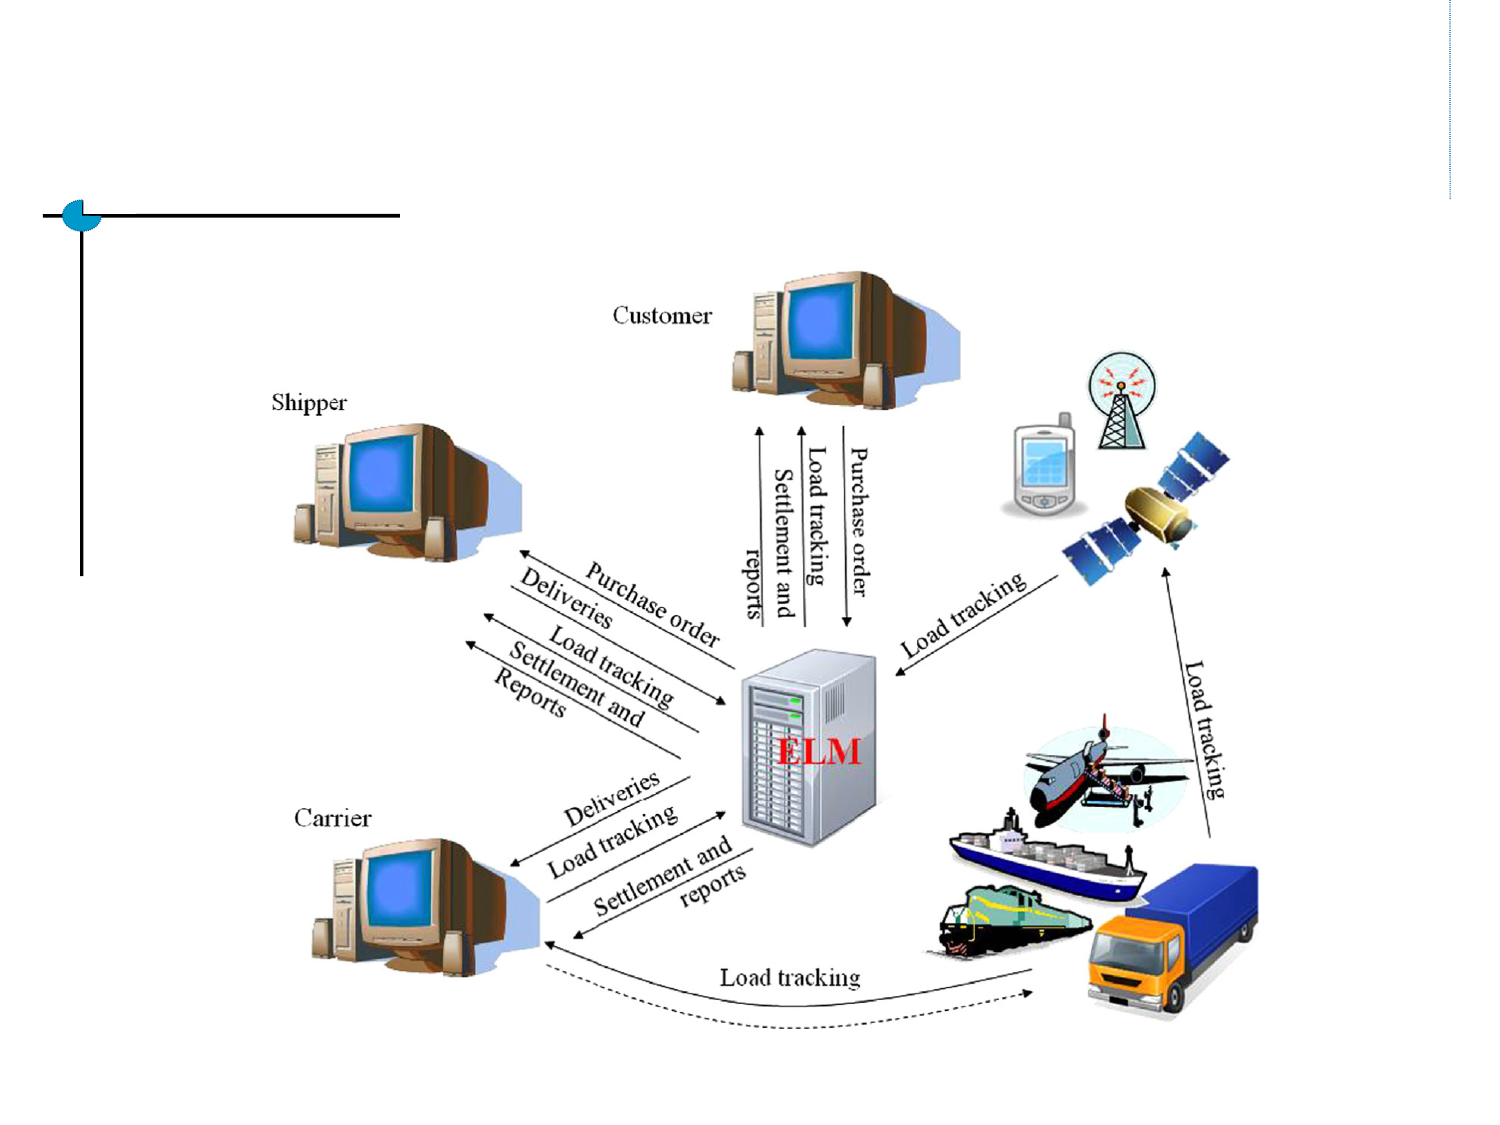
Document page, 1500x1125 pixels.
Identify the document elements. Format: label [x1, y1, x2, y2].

list [226, 249, 1312, 1038]
